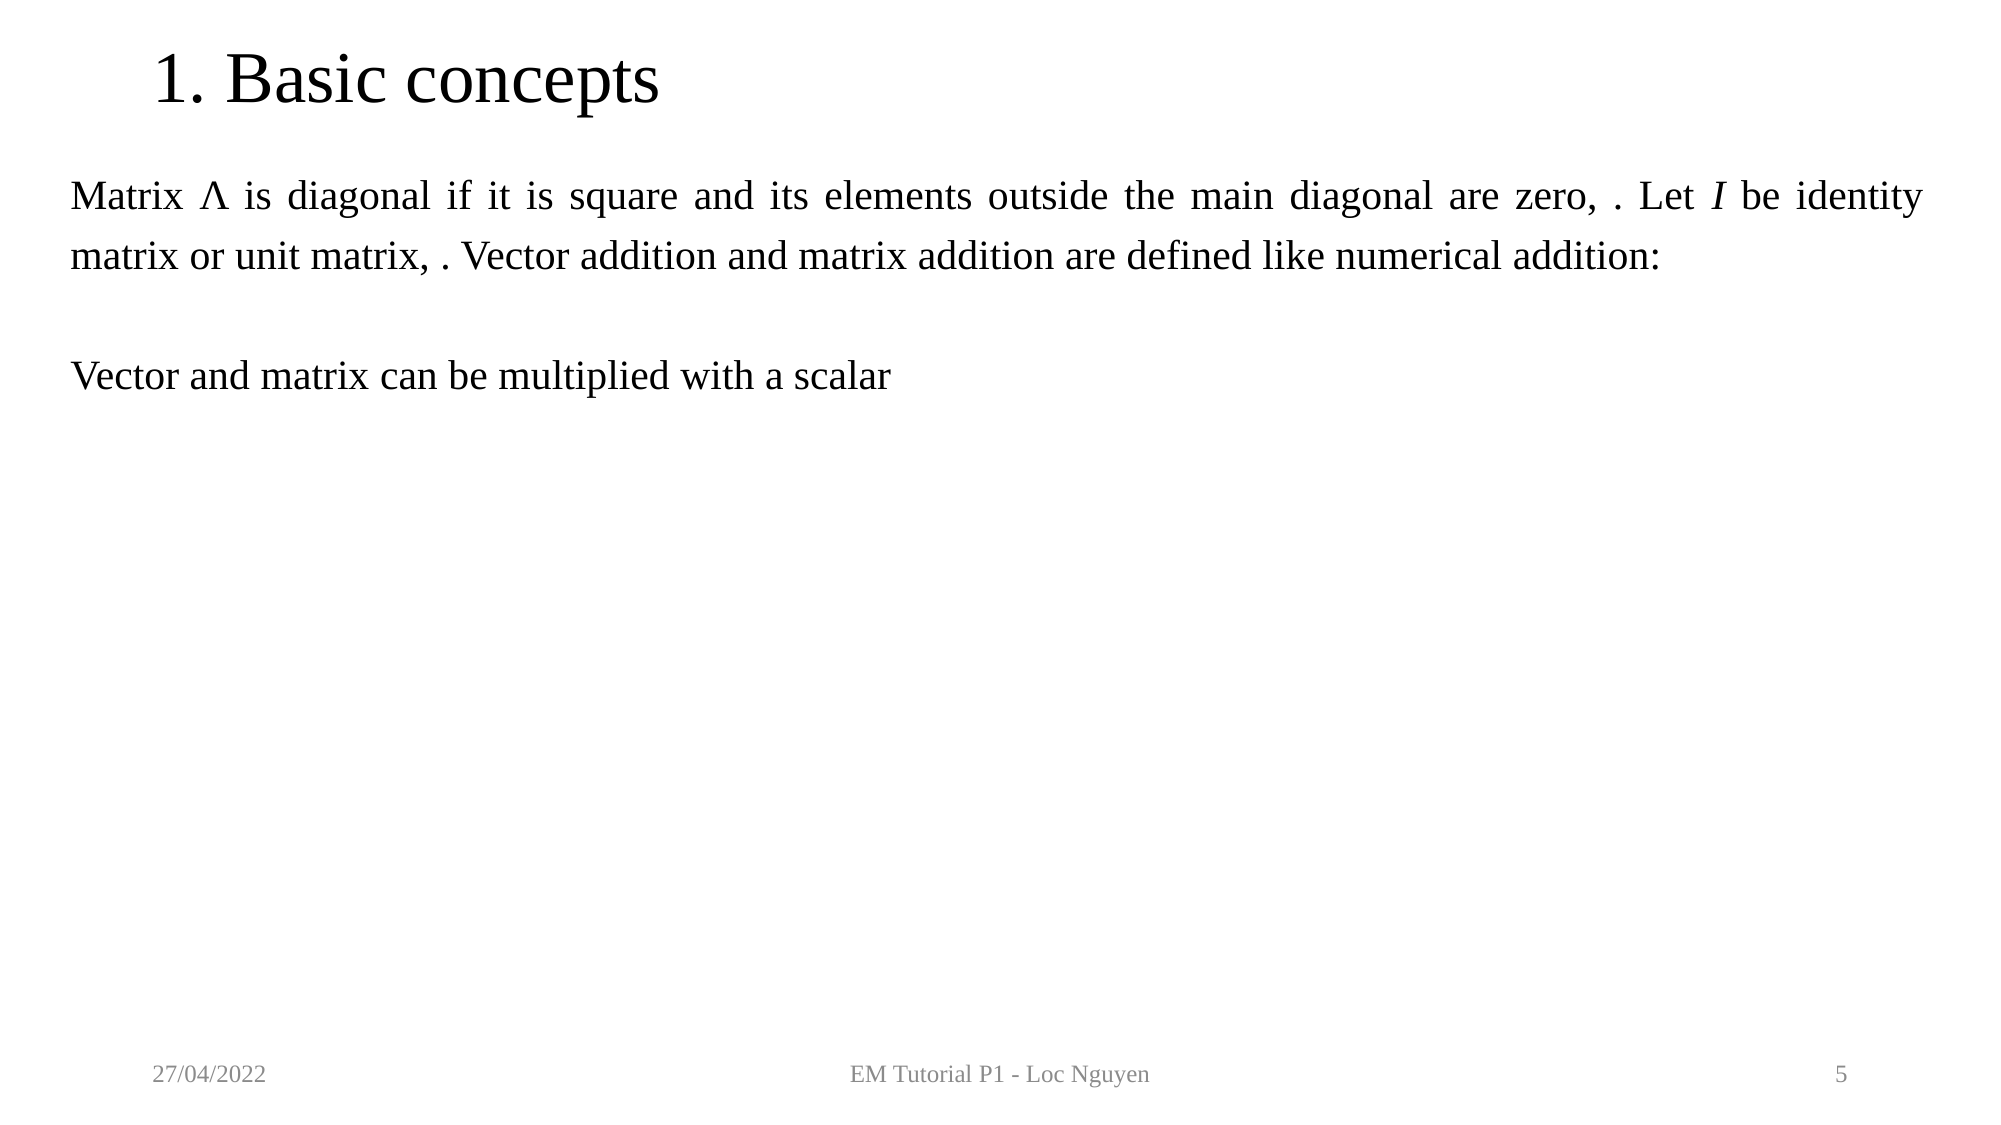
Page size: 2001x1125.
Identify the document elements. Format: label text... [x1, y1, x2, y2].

footer EM Tutorial P1 - Loc Nguyen [662, 1042, 1338, 1103]
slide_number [137, 1042, 588, 1103]
title 1. Basic concepts [137, 19, 1863, 128]
slide_number 5 [1412, 1042, 1863, 1103]
